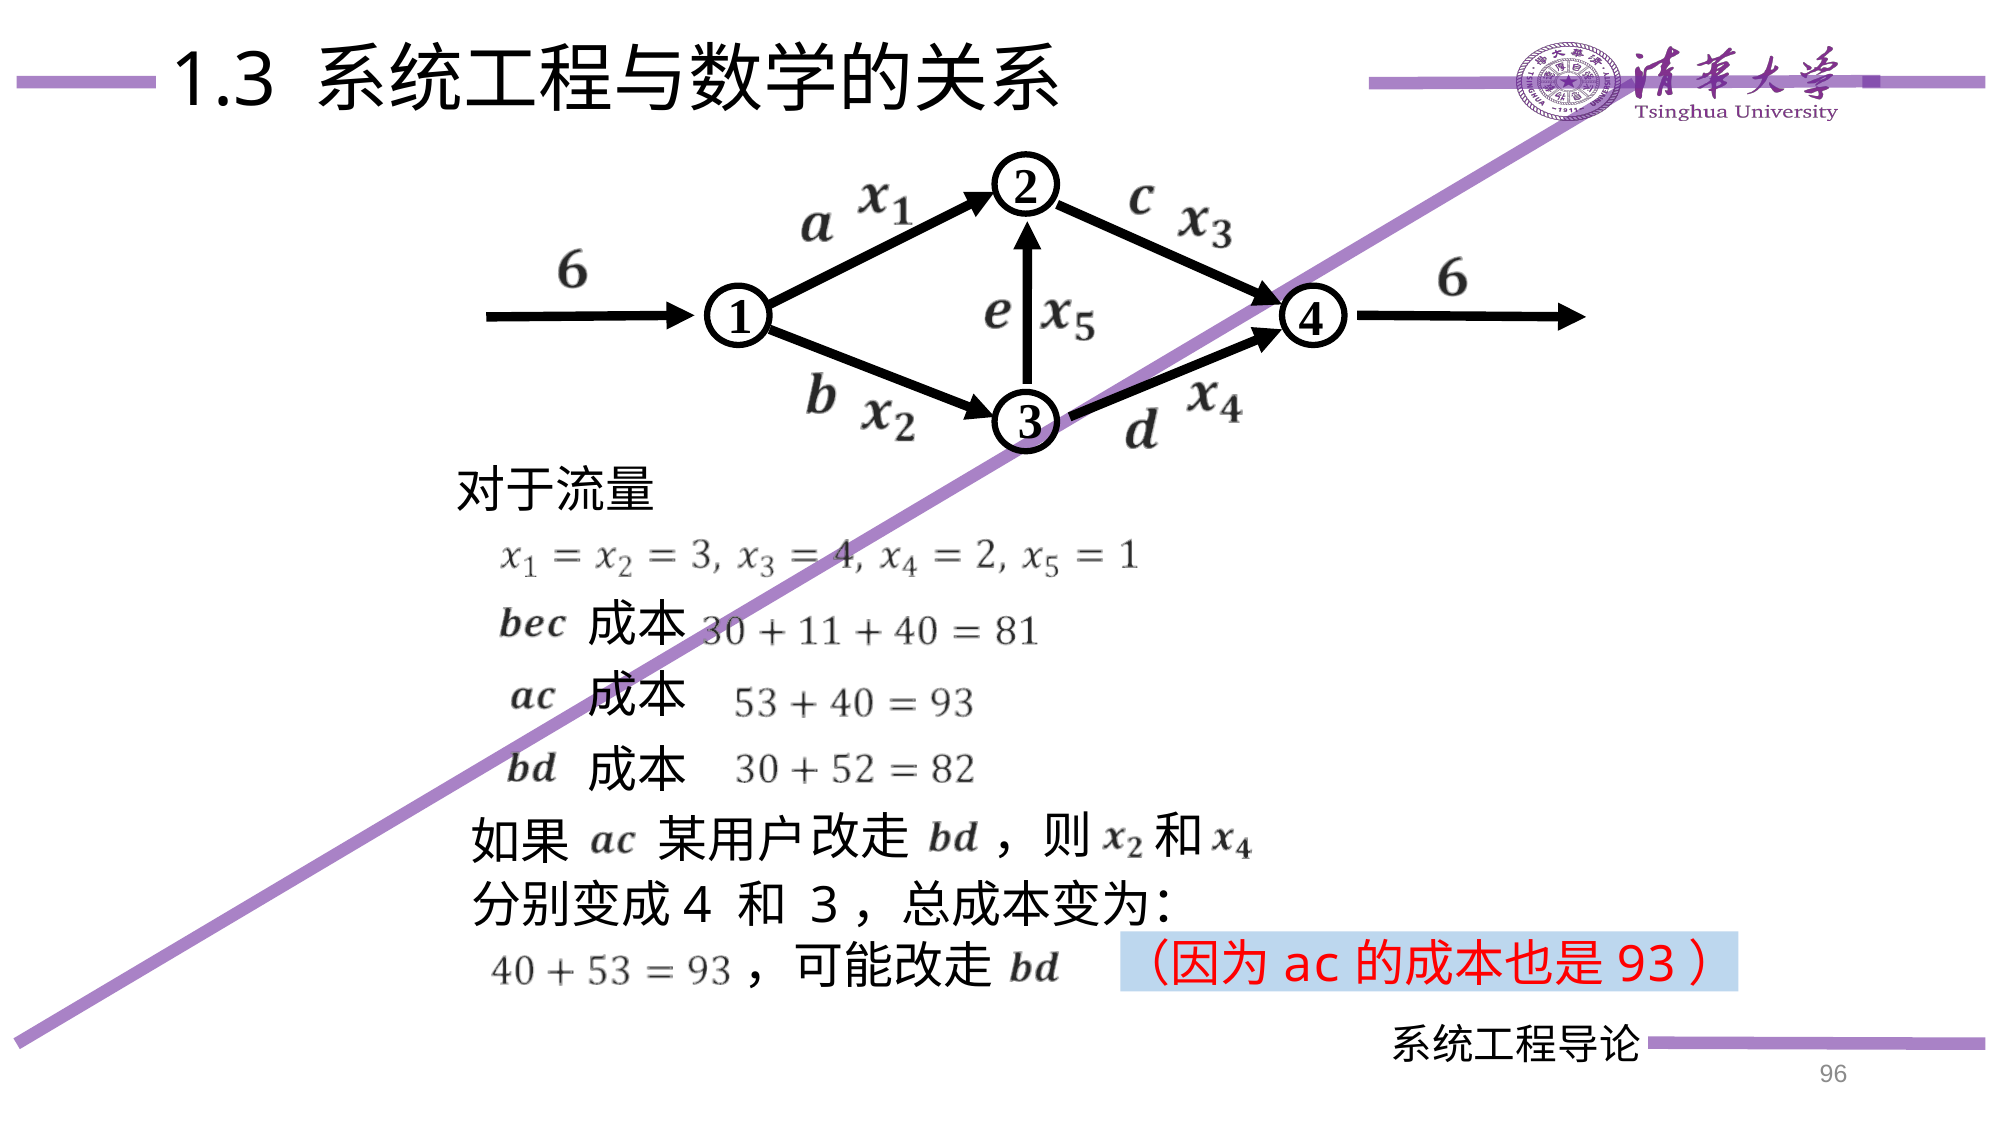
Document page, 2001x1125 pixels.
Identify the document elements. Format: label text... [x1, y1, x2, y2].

picture [468, 929, 755, 1008]
text_box 如果 [469, 809, 568, 870]
picture [780, 339, 944, 459]
picture [1412, 221, 1493, 326]
picture [959, 140, 1270, 479]
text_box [486, 146, 1103, 457]
text_box 和 [1167, 803, 1189, 864]
picture [987, 926, 1081, 1005]
text_box ，则 [1000, 803, 1080, 864]
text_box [588, 592, 678, 798]
title 1.3 系统工程与数学的关系 [155, 0, 1881, 190]
picture [532, 213, 613, 318]
picture [775, 138, 941, 272]
text_box （因为ac的成本也是93） [1120, 931, 1739, 992]
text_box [1124, 146, 1587, 457]
text_box 某用户 [657, 807, 808, 868]
text_box 分别变成4 和 3，总成本变为： [471, 872, 1447, 933]
picture [1189, 795, 1275, 874]
text_box 改走 [810, 806, 906, 865]
picture [475, 513, 1164, 877]
slide_number 96 [1412, 1042, 1863, 1103]
picture [1080, 794, 1167, 873]
text_box 对于流量 [455, 457, 656, 518]
text_box ，可能改走 [755, 934, 987, 995]
